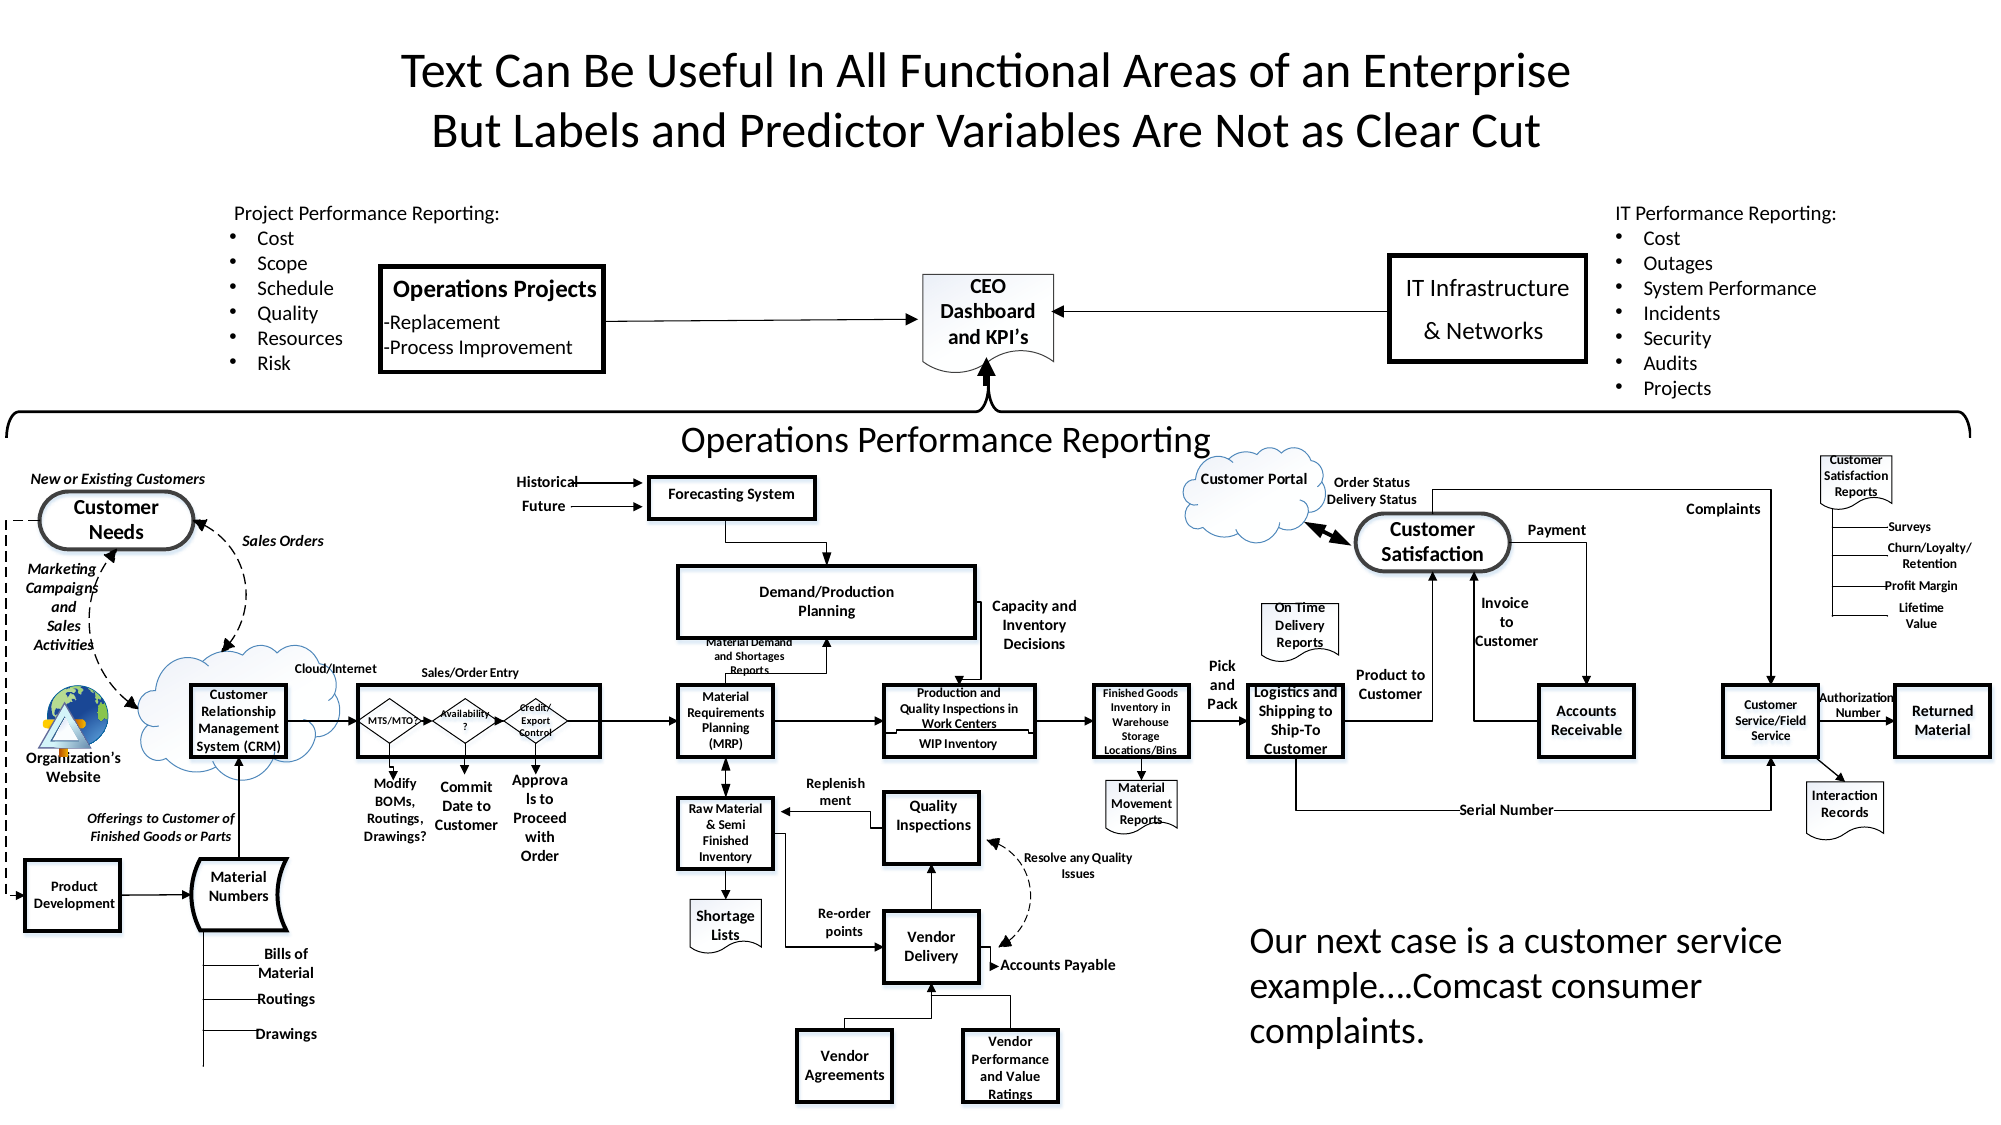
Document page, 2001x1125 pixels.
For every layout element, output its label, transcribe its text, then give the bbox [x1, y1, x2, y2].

picture [3, 266, 1998, 1111]
text_box Text Can Be Useful In All Functional Areas of an Enterprise But Labels and Predictor Variables Are Not as Clear Cut [275, 30, 1698, 165]
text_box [214, 192, 919, 384]
text_box IT Performance Reporting: Cost Outages System Performance Incidents Security Audits Projects [1600, 192, 1875, 266]
text_box [1389, 255, 1587, 264]
